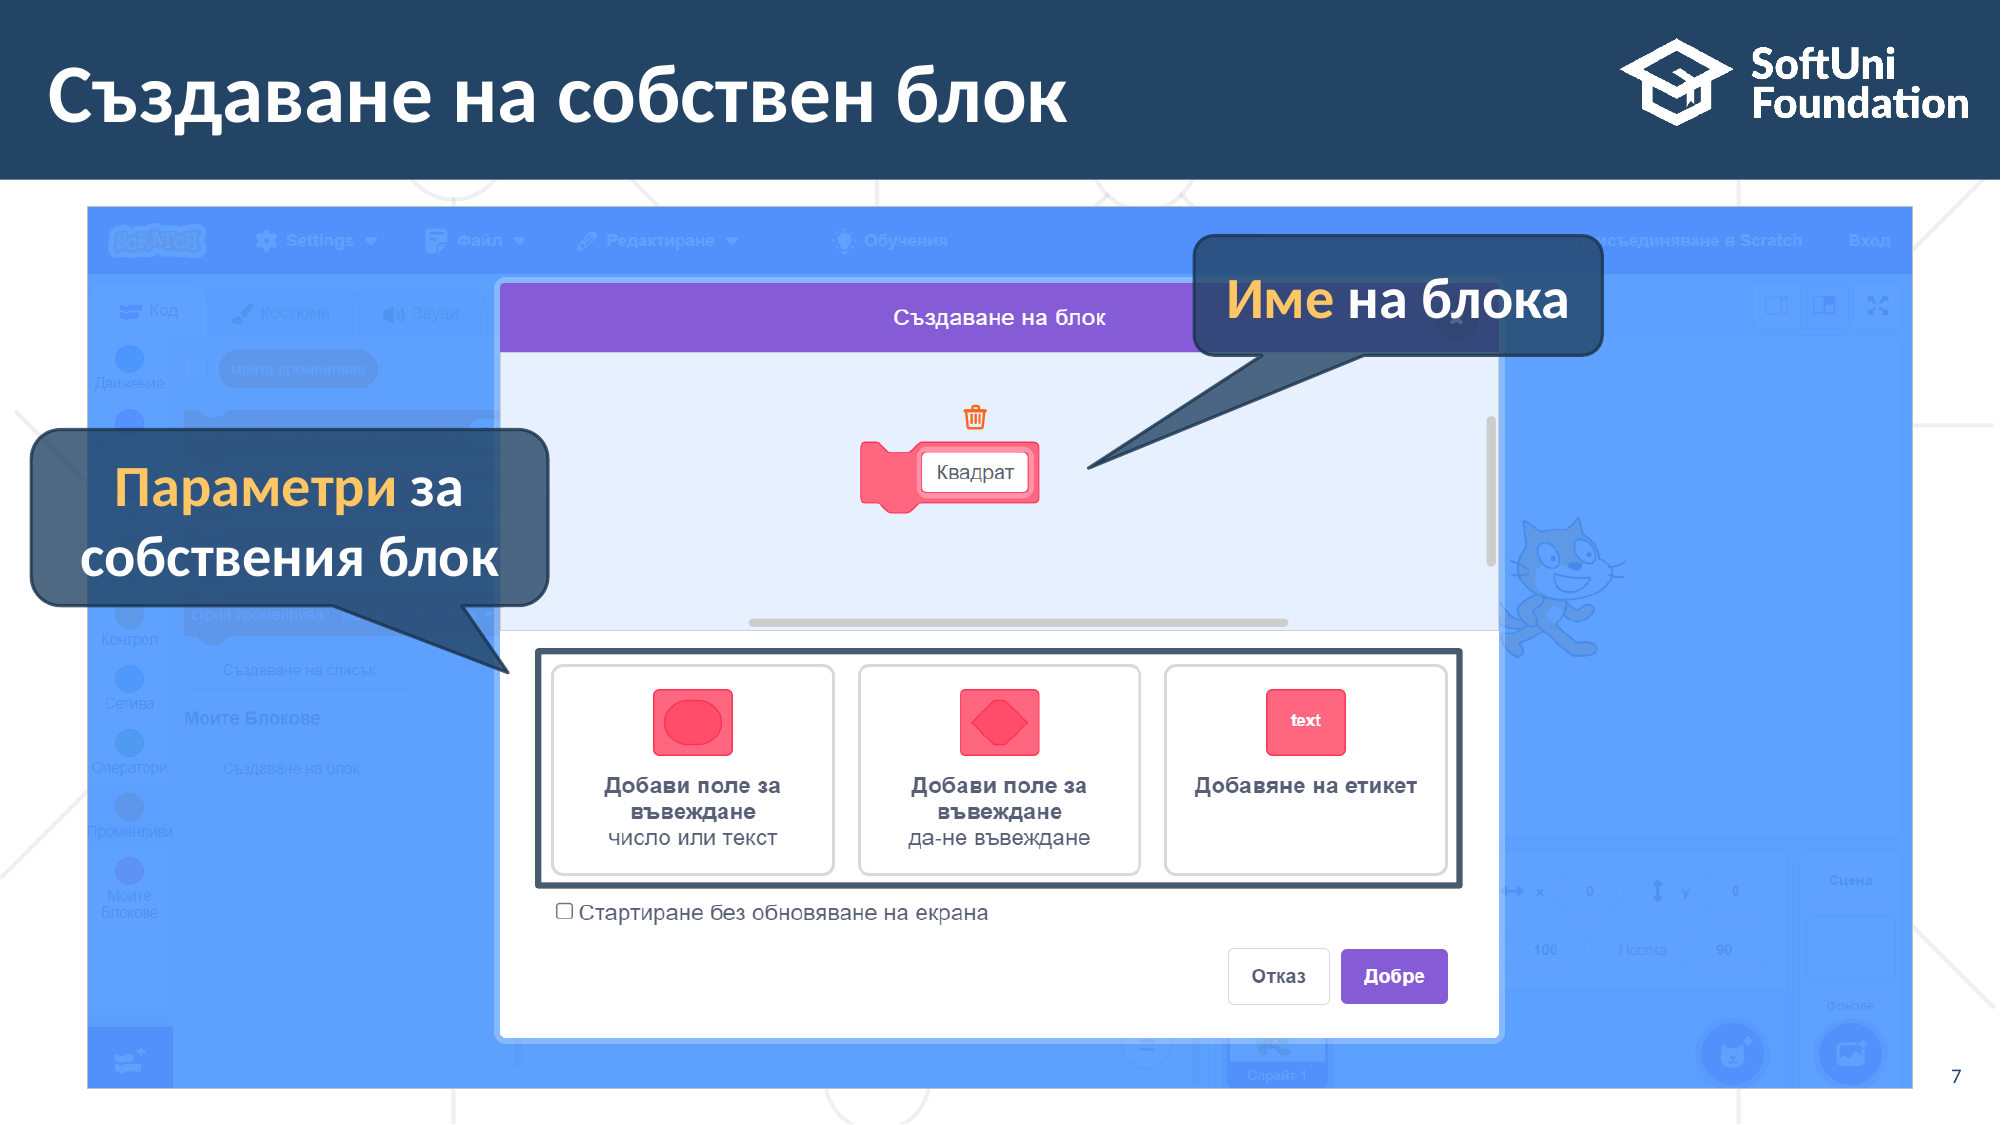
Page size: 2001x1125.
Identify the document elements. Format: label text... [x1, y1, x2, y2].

picture [87, 206, 1913, 1089]
picture [1619, 38, 1968, 126]
slide_number 7 [1897, 1049, 1968, 1101]
text_box Параметри за собствения блок [29, 427, 81, 608]
title Създаване на собствен блок [31, 16, 1591, 162]
